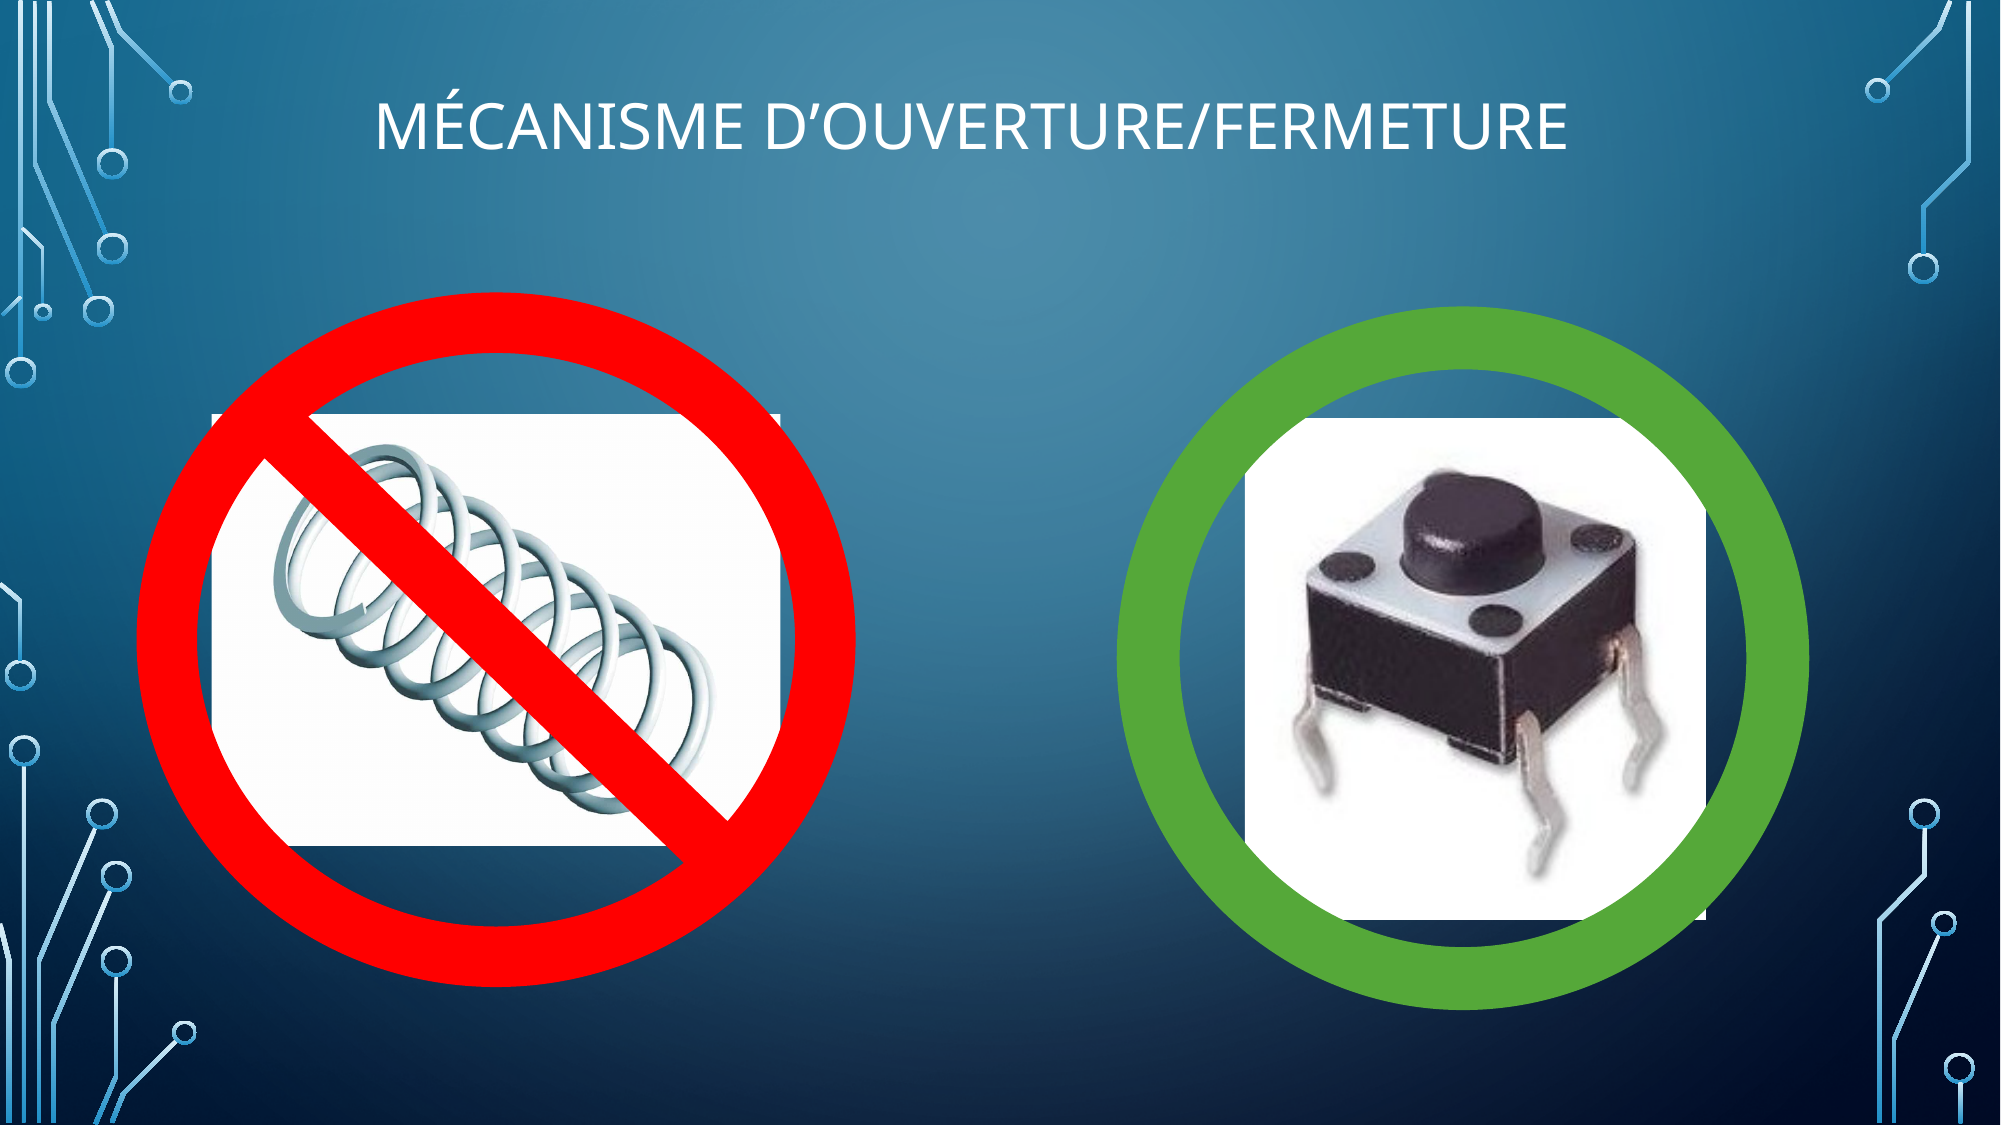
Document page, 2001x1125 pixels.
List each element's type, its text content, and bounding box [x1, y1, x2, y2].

title Mécanisme d’ouverture/fermeture [358, 55, 1641, 203]
text_box [222, 292, 770, 414]
text_box [1116, 306, 1810, 1011]
text_box [136, 427, 856, 988]
picture [1244, 417, 1707, 920]
picture [211, 414, 781, 846]
